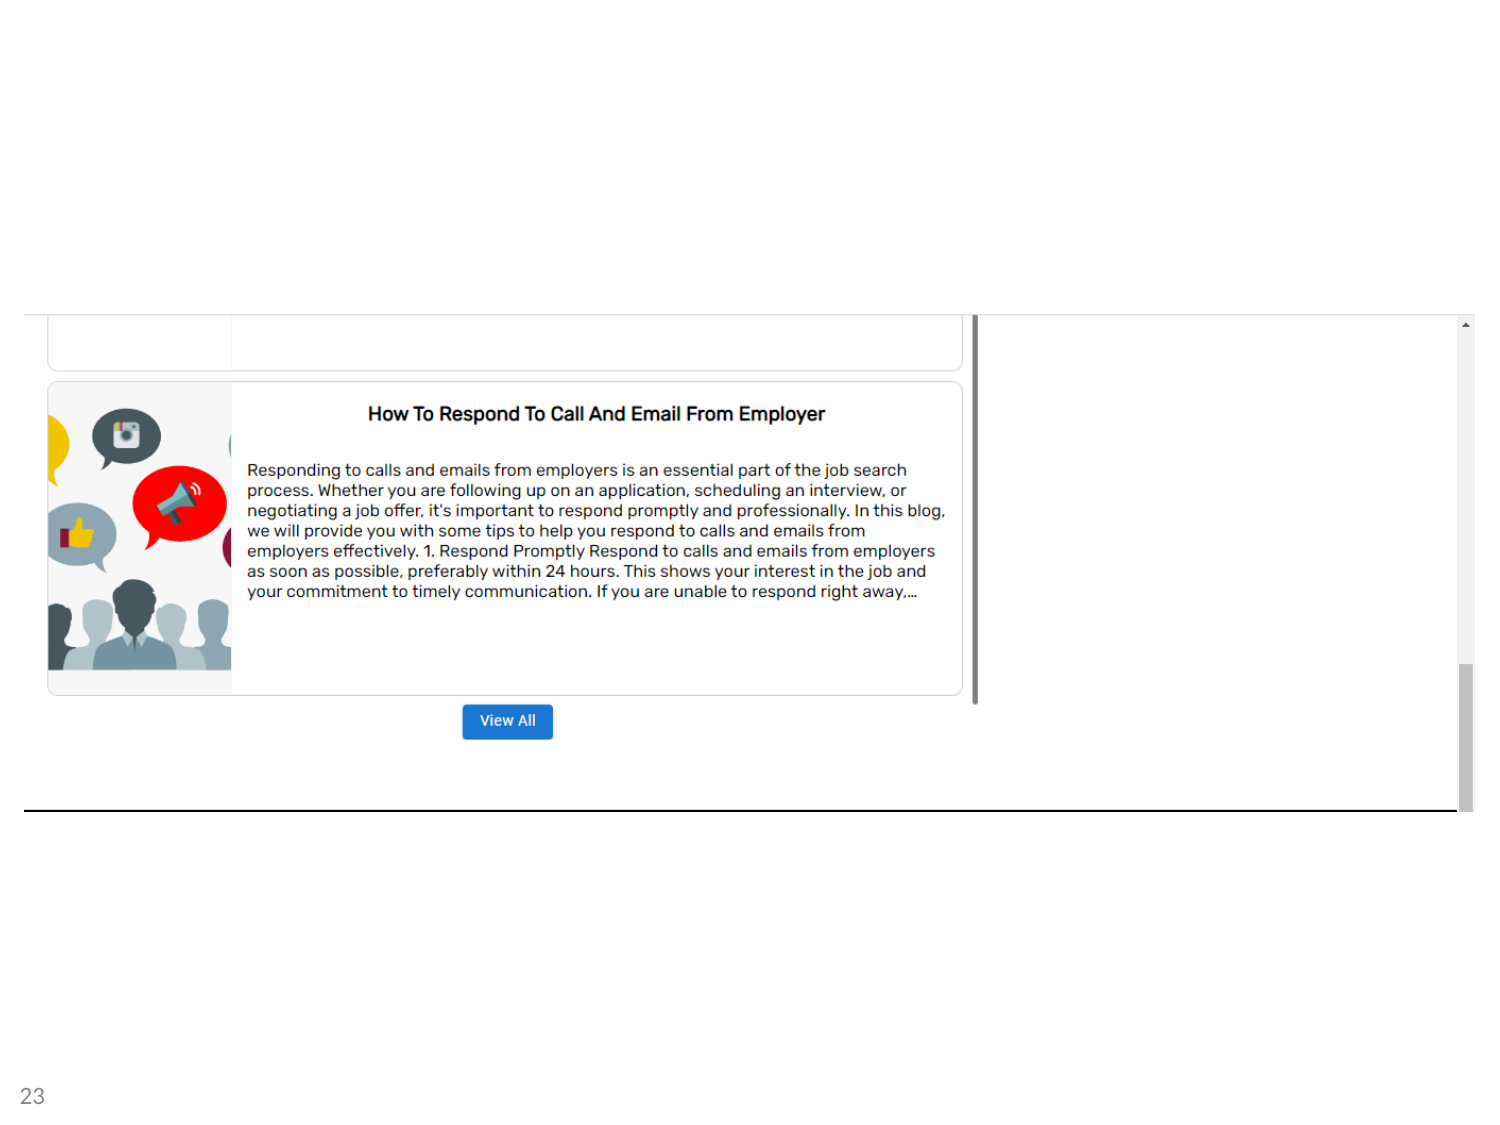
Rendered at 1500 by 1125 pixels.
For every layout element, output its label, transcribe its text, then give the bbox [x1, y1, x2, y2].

slide_number 23 [0, 1065, 65, 1125]
picture [24, 312, 1476, 813]
